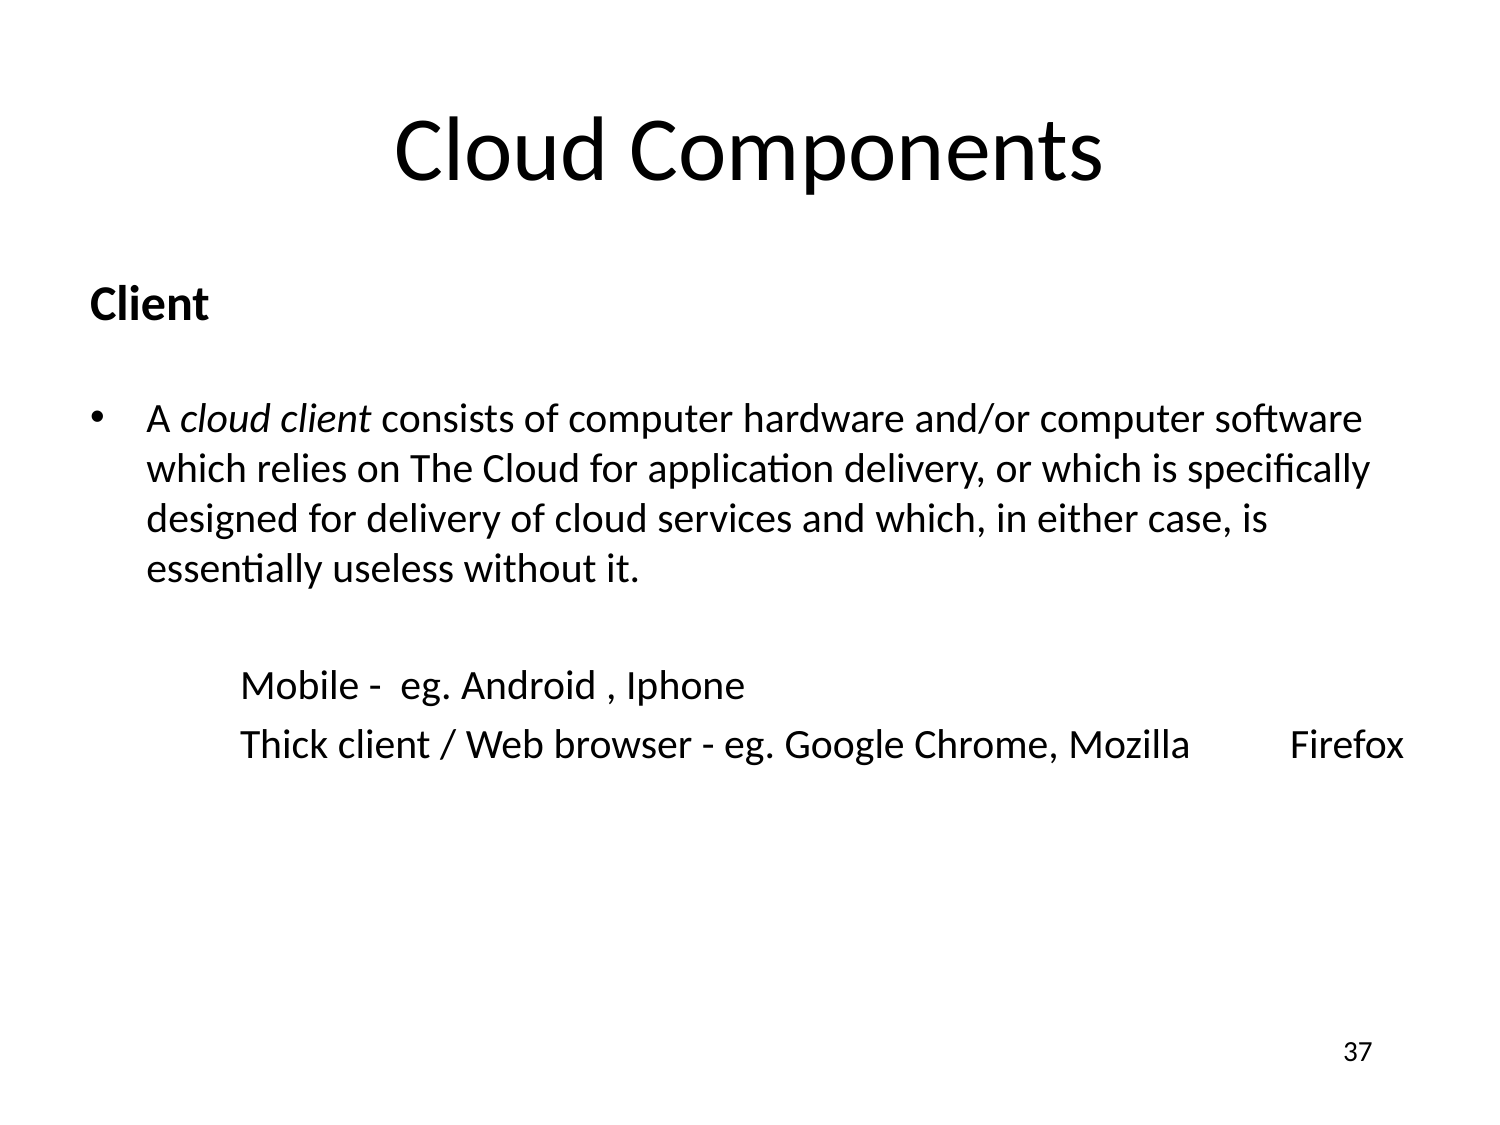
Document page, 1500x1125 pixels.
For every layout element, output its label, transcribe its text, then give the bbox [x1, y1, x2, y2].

title Cloud Components [112, 75, 1388, 213]
text_box 37 [1074, 1024, 1388, 1100]
list Client A cloud client consists of computer hardware and/or computer software which relies on The Cloud for application delivery, or which is specifically designed for delivery of cloud services and which, in either case, is essentially useless without it. Mobile - eg. Android , Iphone Thick client / Web browser - eg. Google Chrome, Mozilla Firefox [75, 262, 1425, 1005]
